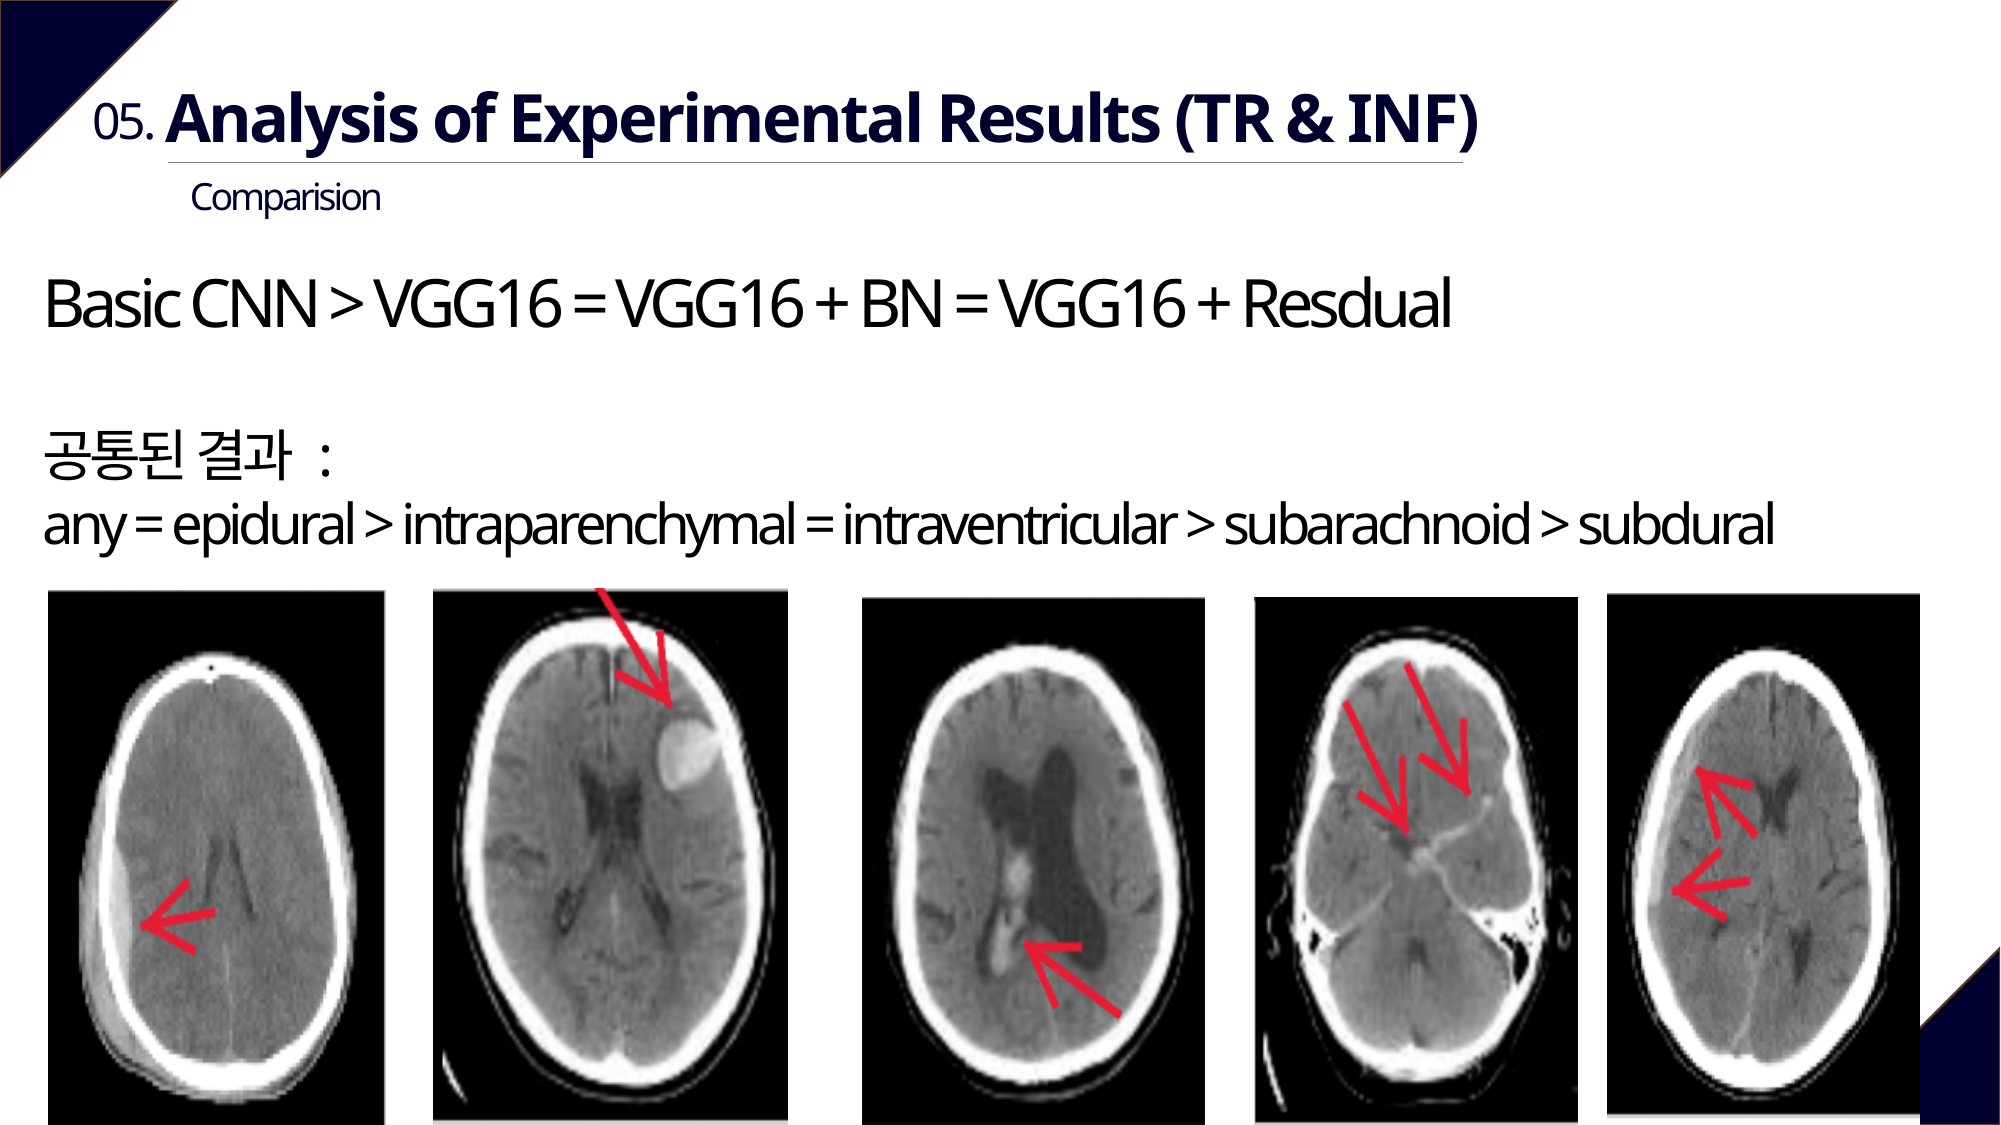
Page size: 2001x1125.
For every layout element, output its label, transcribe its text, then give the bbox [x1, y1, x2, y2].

text_box Basic CNN > VGG16 = VGG16 + BN = VGG16 + Resdual 공통된 결과 : any = epidural > intraparenchymal = intraventricular > subarachnoid > subdural [27, 253, 1994, 563]
picture [862, 597, 1205, 1125]
picture [1254, 597, 1578, 1125]
text_box Analysis of Experimental Results (TR & INF) [150, 68, 1495, 164]
picture [433, 588, 788, 1125]
picture [47, 590, 386, 1125]
picture [1607, 593, 1920, 1125]
text_box 05. [77, 81, 172, 157]
text_box Comparision [175, 165, 398, 225]
